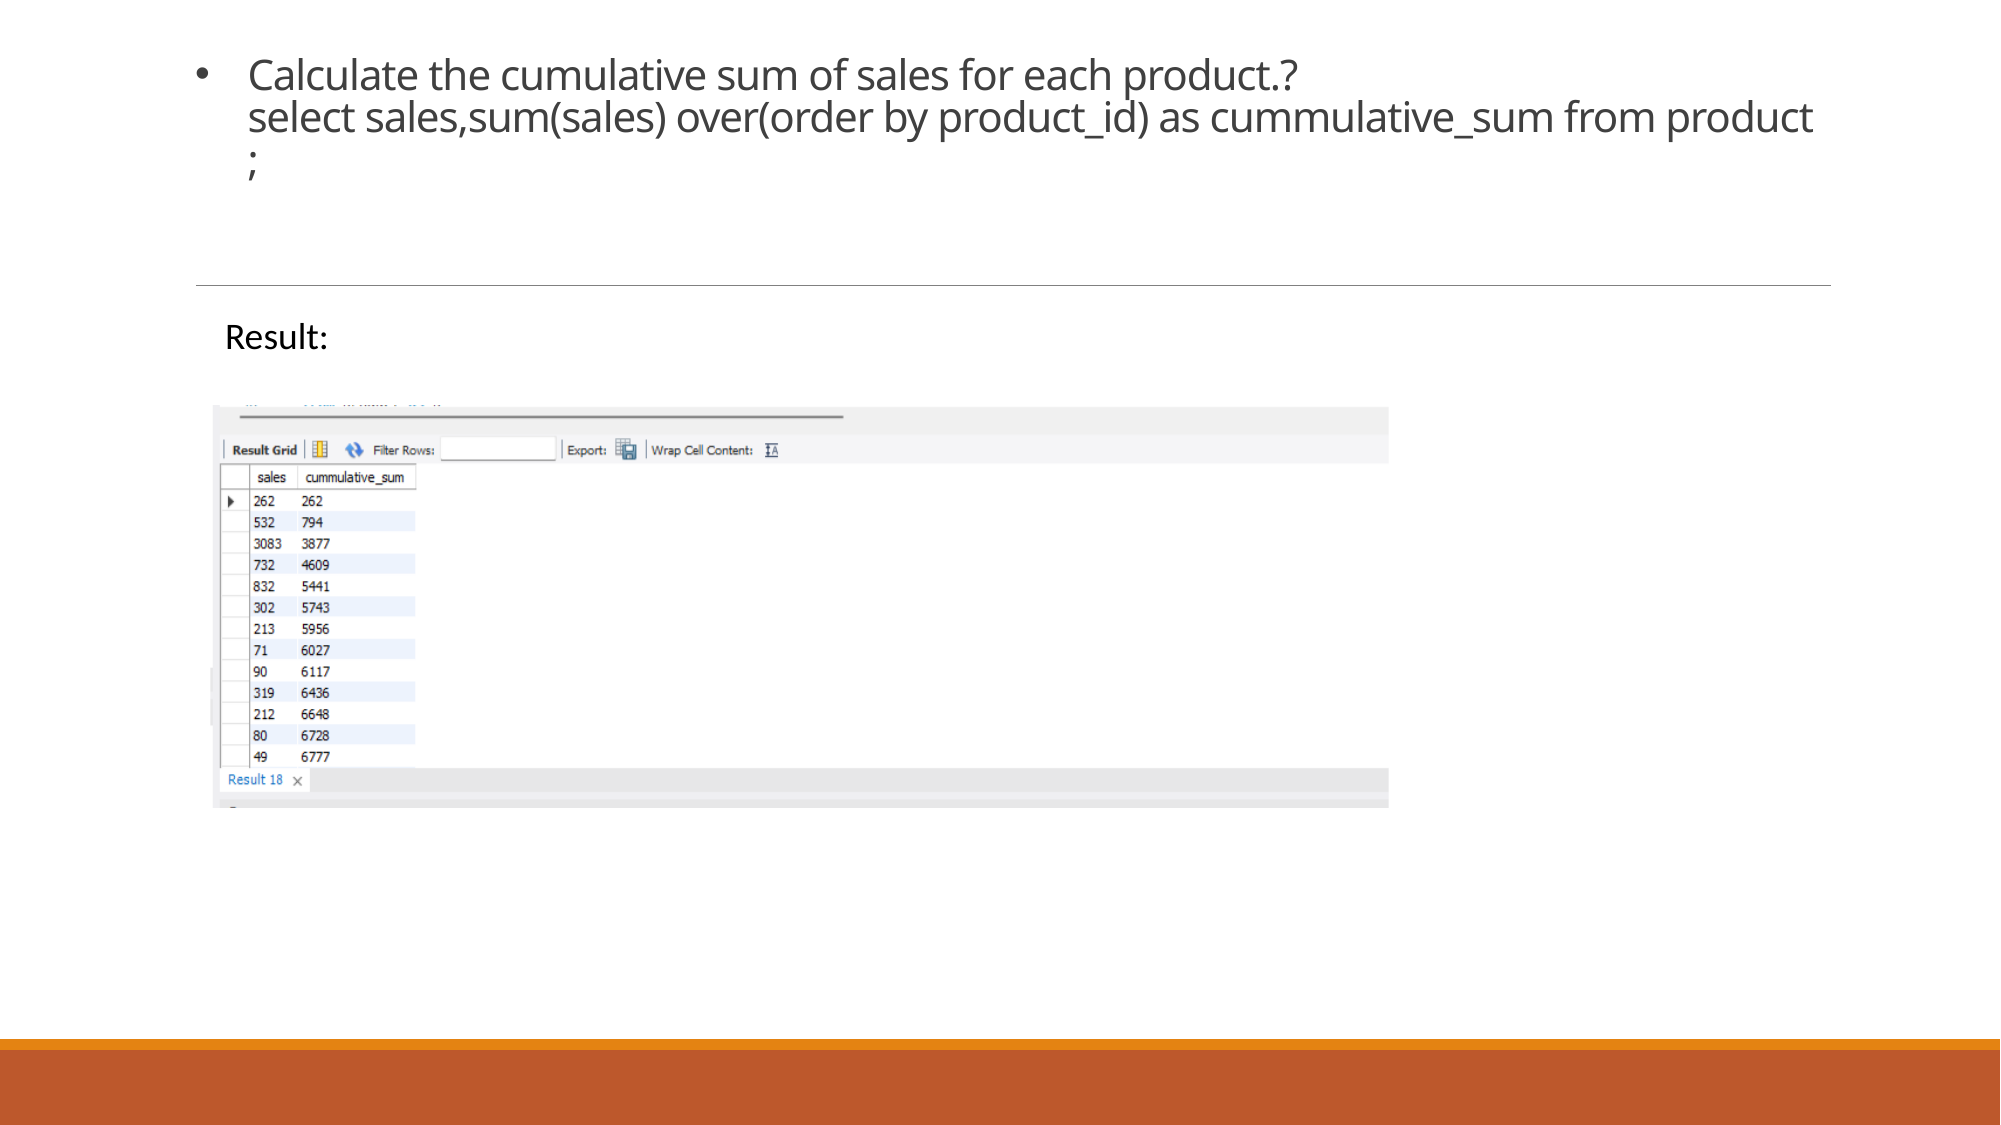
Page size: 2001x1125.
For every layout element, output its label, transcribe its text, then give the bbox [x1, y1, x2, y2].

picture [209, 404, 1390, 808]
text_box Result: [210, 304, 610, 365]
title Calculate the cumulative sum of sales for each product.? select sales,sum(sales) over(order by product_id) as cummulative_sum from product ; [180, 47, 1830, 285]
